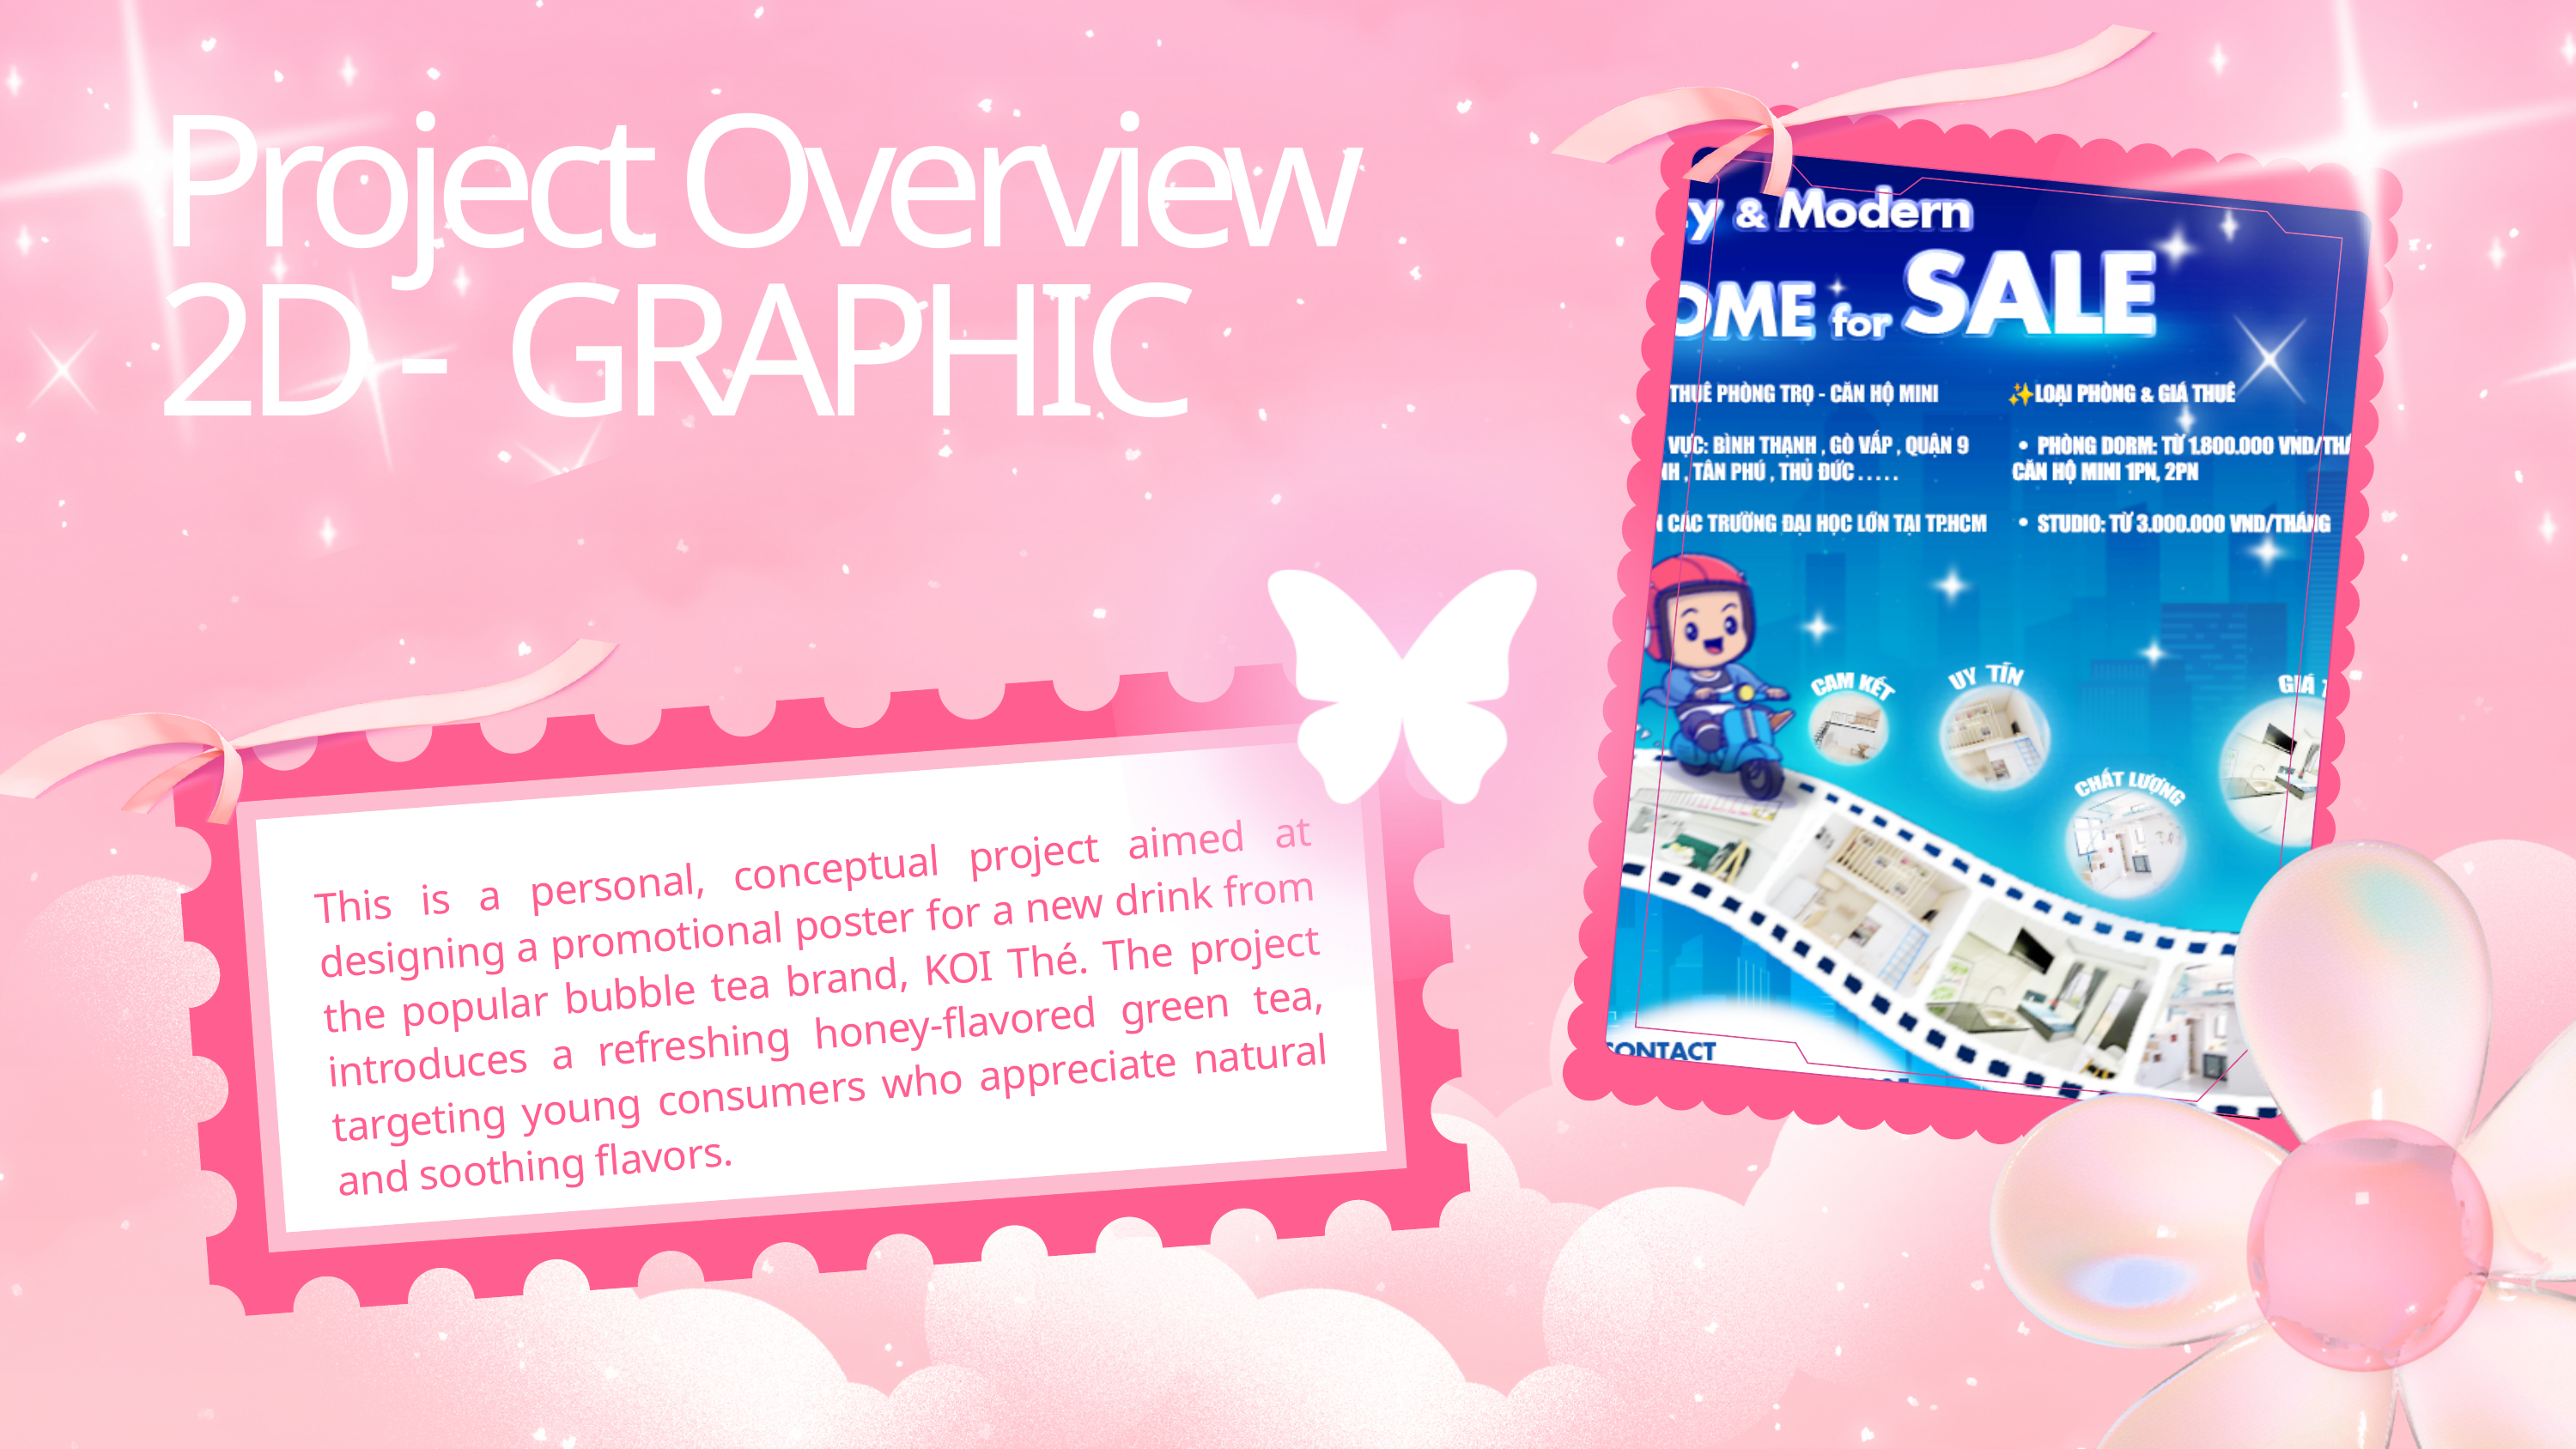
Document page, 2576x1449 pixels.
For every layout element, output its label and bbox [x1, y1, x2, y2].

text_box [0, 0, 2576, 1449]
text_box [1611, 128, 2355, 1140]
text_box [189, 697, 1454, 1273]
text_box [1645, 175, 2333, 1090]
